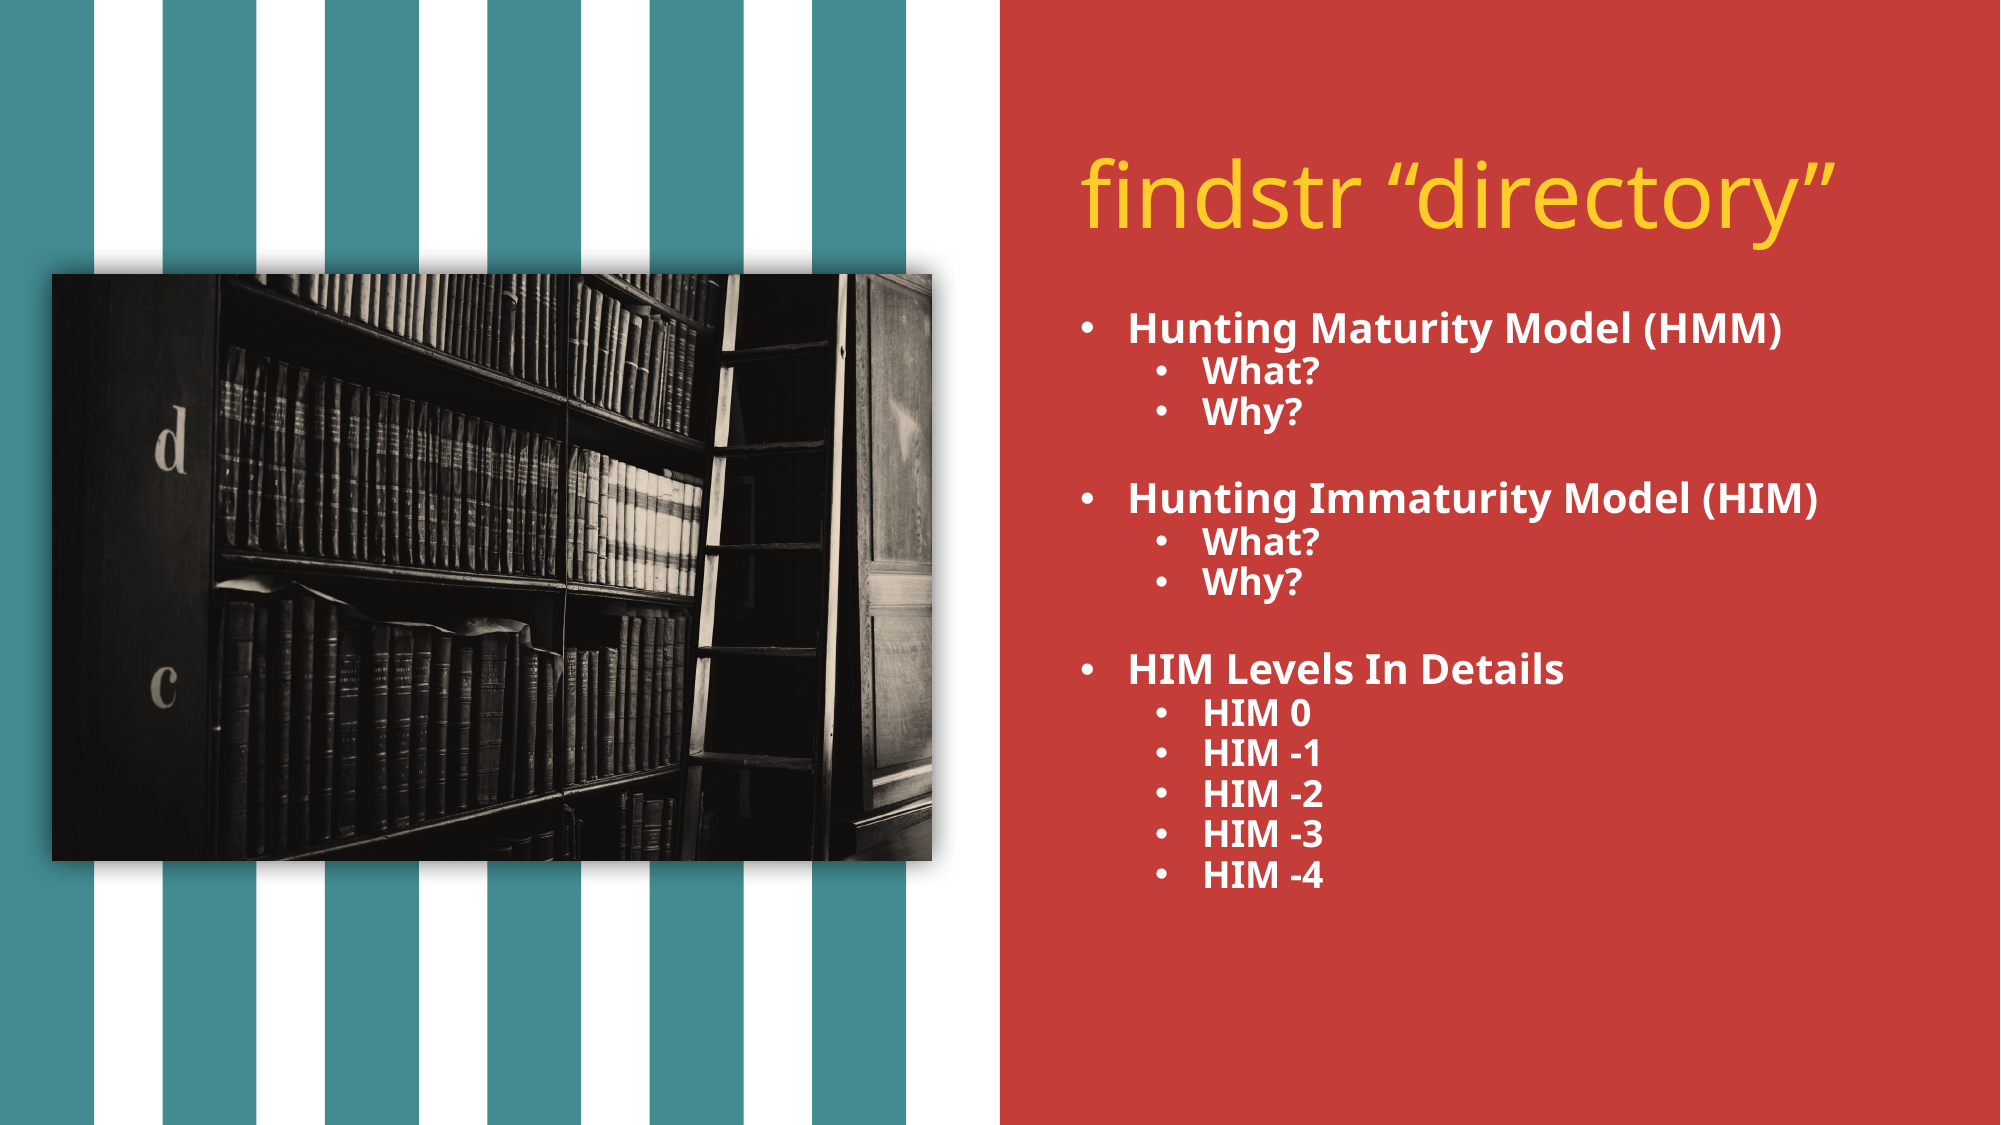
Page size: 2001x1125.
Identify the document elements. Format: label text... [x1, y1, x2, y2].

title findstr “directory” [1065, 124, 2000, 264]
picture [52, 274, 932, 861]
list Hunting Maturity Model (HMM) What? Why? Hunting Immaturity Model (HIM) What? Why? HIM Levels In Details HIM 0 HIM -1 HIM -2 HIM -3 HIM -4 [1065, 292, 1934, 993]
